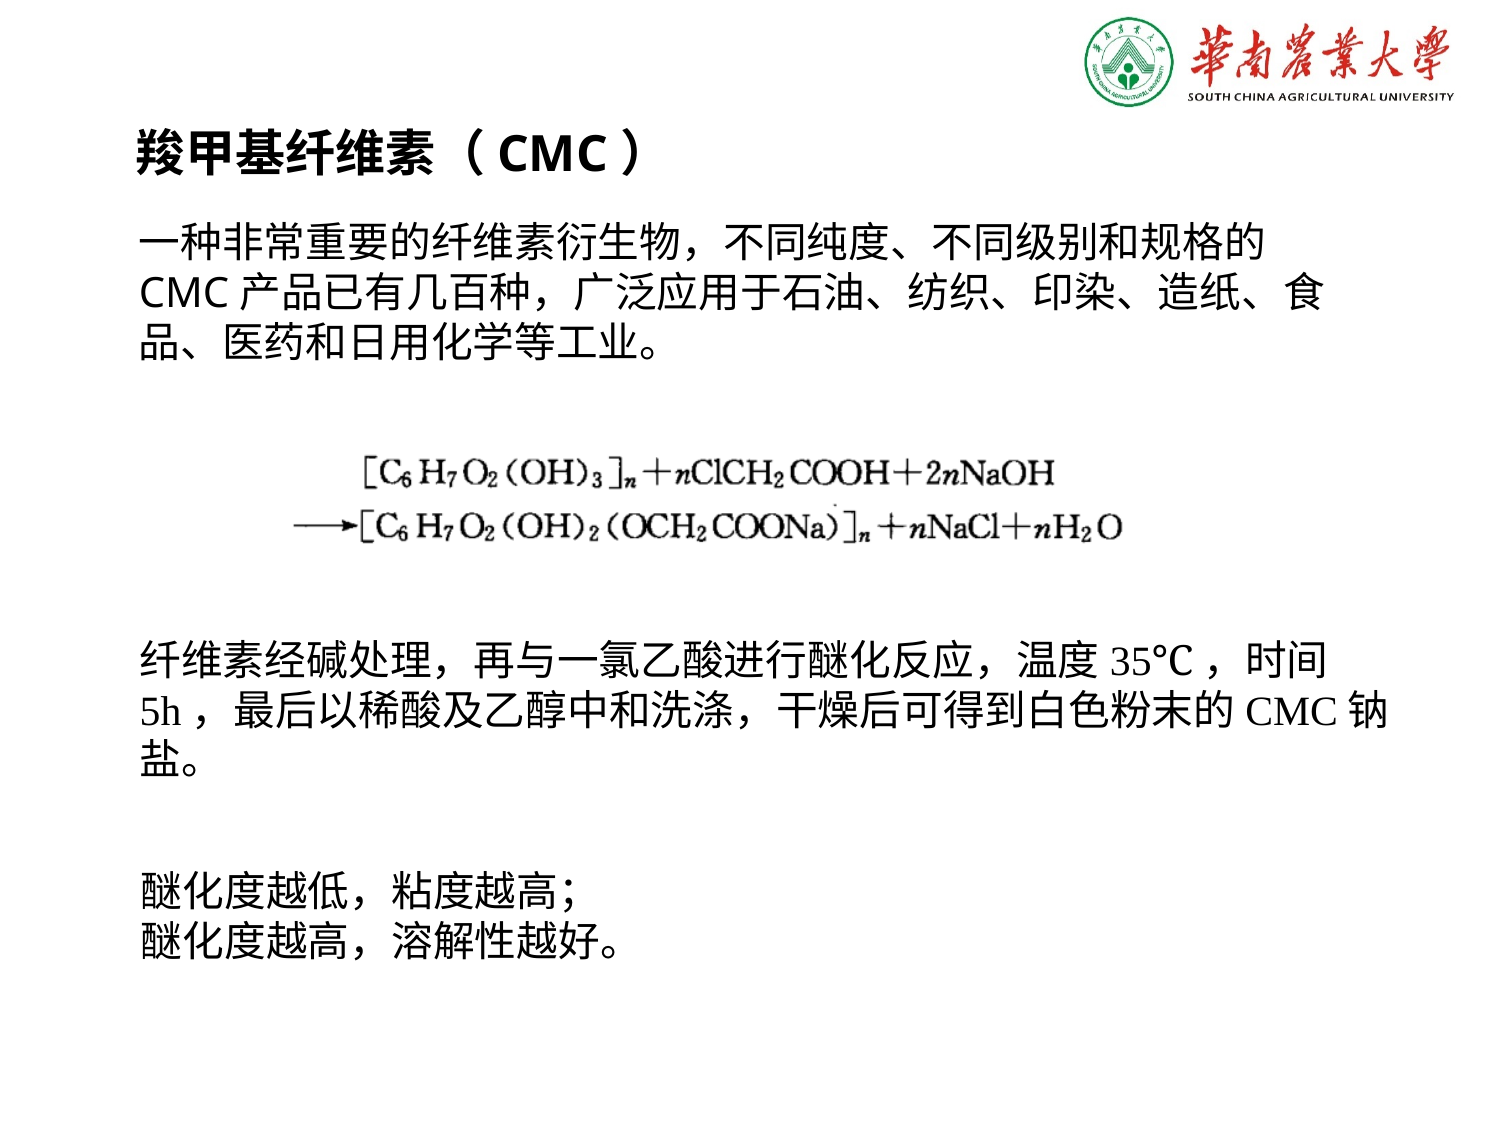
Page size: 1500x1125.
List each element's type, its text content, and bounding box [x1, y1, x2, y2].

picture [1024, 0, 1500, 125]
text_box 醚化度越低，粘度越高； 醚化度越高，溶解性越好。 [126, 857, 657, 973]
text_box 纤维素经碱处理，再与一氯乙酸进行醚化反应，温度35℃，时间5h，最后以稀酸及乙醇中和洗涤，干燥后可得到白色粉末的CMC钠盐。 [124, 625, 1436, 791]
picture [253, 440, 1152, 557]
text_box 一种非常重要的纤维素衍生物，不同纯度、不同级别和规格的CMC产品已有几百种，广泛应用于石油、纺织、印染、造纸、食品、医药和日用化学等工业。 [123, 208, 1341, 373]
text_box 羧甲基纤维素（CMC） [120, 113, 685, 189]
